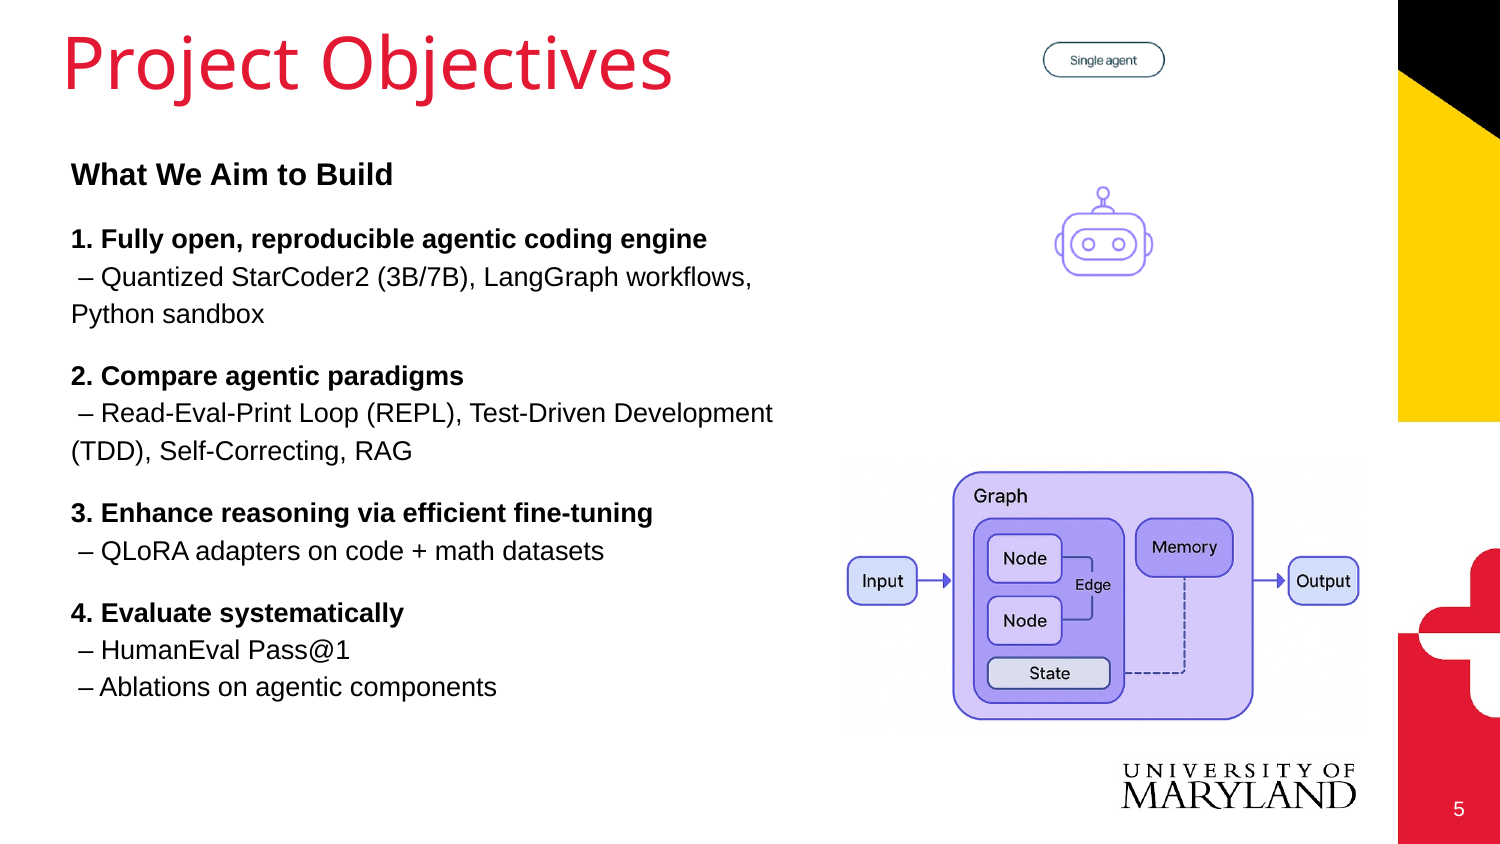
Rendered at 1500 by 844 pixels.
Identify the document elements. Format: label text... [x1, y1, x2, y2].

title Project Objectives [61, 16, 781, 117]
text_box What We Aim to Build 1. Fully open, reproducible agentic coding engine – Quantized StarCoder2 (3B/7B), LangGraph workflows, Python sandbox 2. Compare agentic paradigms – Read-Eval-Print Loop (REPL), Test-Driven Development (TDD), Self-Correcting, RAG 3. Enhance reasoning via efficient fine-tuning – QLoRA adapters on code + math datasets 4. Evaluate systematically – HumanEval Pass@1 – Ablations on agentic components [55, 133, 825, 807]
picture [0, 0, 1500, 844]
slide_number ‹#› [1389, 775, 1480, 841]
